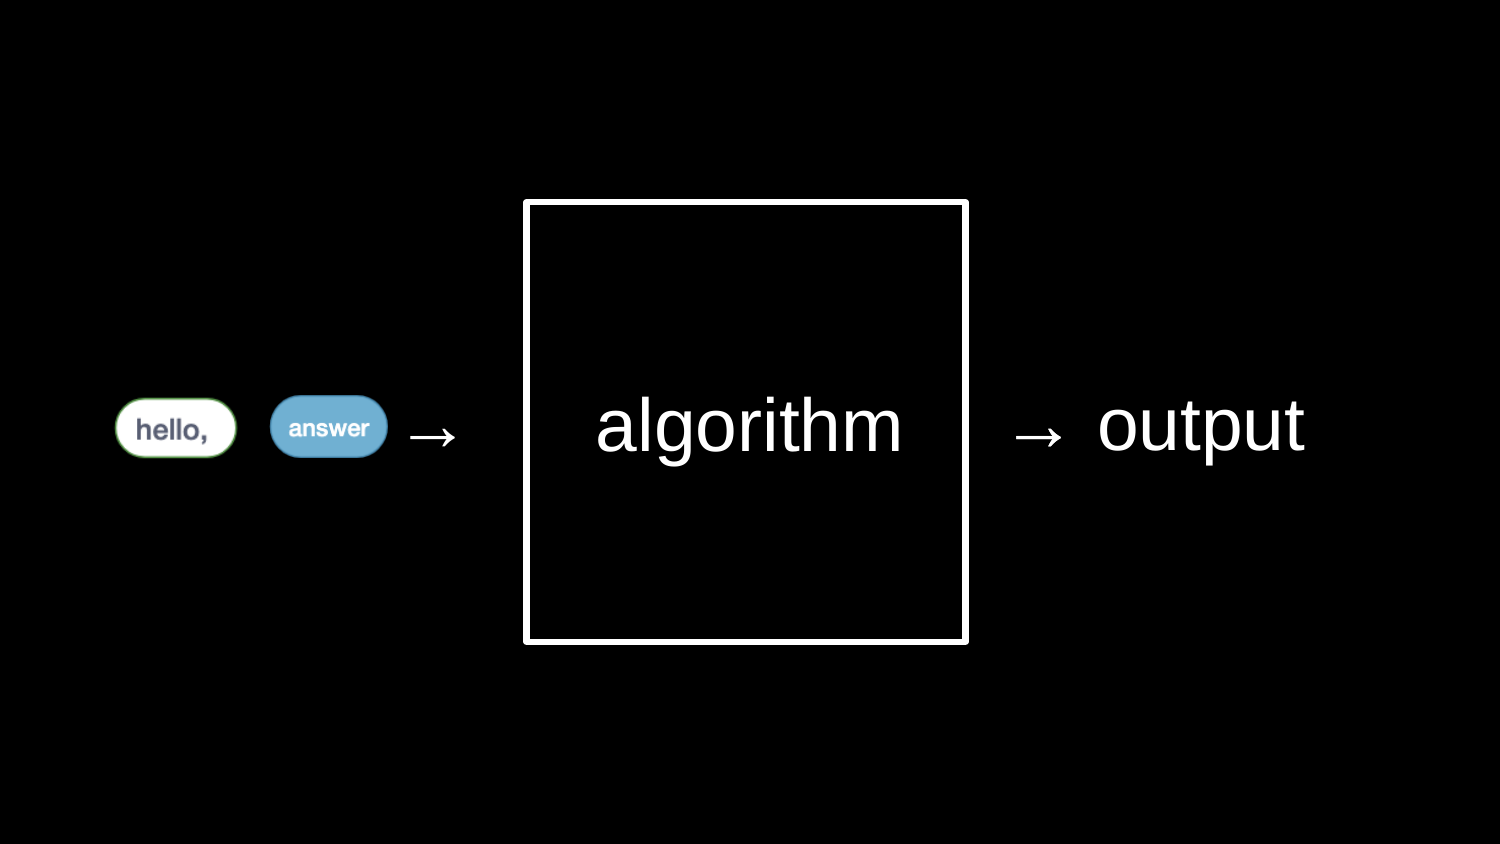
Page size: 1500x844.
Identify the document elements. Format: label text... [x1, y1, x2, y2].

text_box [526, 202, 966, 352]
text_box [526, 491, 966, 642]
title algorithm [51, 352, 1449, 491]
picture [260, 388, 399, 462]
picture [109, 388, 244, 462]
